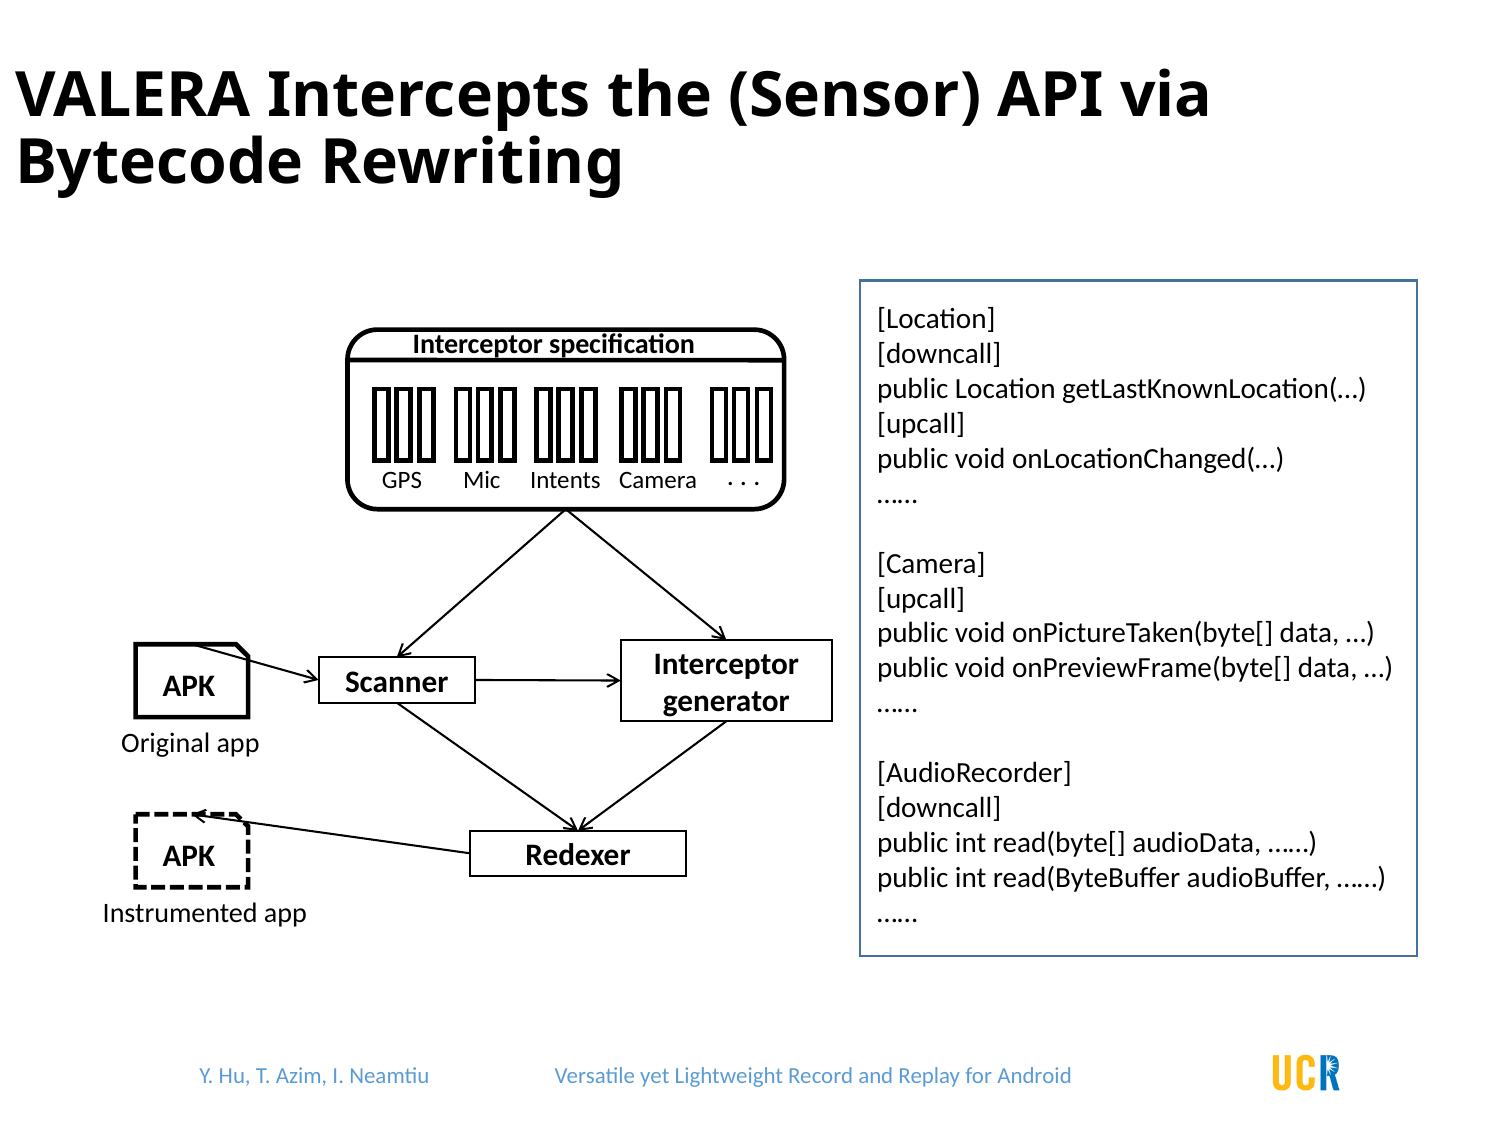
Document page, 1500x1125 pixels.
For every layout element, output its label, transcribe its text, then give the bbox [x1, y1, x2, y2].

text_box Instrumented app [87, 887, 322, 936]
text_box Scanner [318, 656, 476, 704]
text_box Interceptor generator [620, 639, 833, 722]
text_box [578, 721, 727, 831]
text_box Interceptor specification [351, 318, 757, 329]
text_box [396, 509, 566, 658]
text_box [565, 509, 727, 640]
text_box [347, 329, 785, 510]
text_box Redexer [469, 831, 687, 877]
text_box [Location] [downcall] public Location getLastKnownLocation(…) [upcall] public void onLocationChanged(…) …… [Camera] [upcall] public void onPictureTaken(byte[] data, …) public void onPreviewFrame(byte[] data, …) …… [AudioRecorder] [downcall] public int read(byte[] audioData, ……) public int read(ByteBuffer audioBuffer, ……) …… [862, 291, 1420, 936]
text_box [859, 279, 1418, 957]
picture [1272, 1053, 1340, 1092]
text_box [248, 850, 470, 854]
text_box APK [135, 643, 249, 718]
text_box Original app [106, 717, 275, 766]
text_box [396, 702, 578, 831]
text_box APK [135, 813, 249, 888]
title VALERA Intercepts the (Sensor) API via Bytecode Rewriting [0, 15, 1500, 245]
